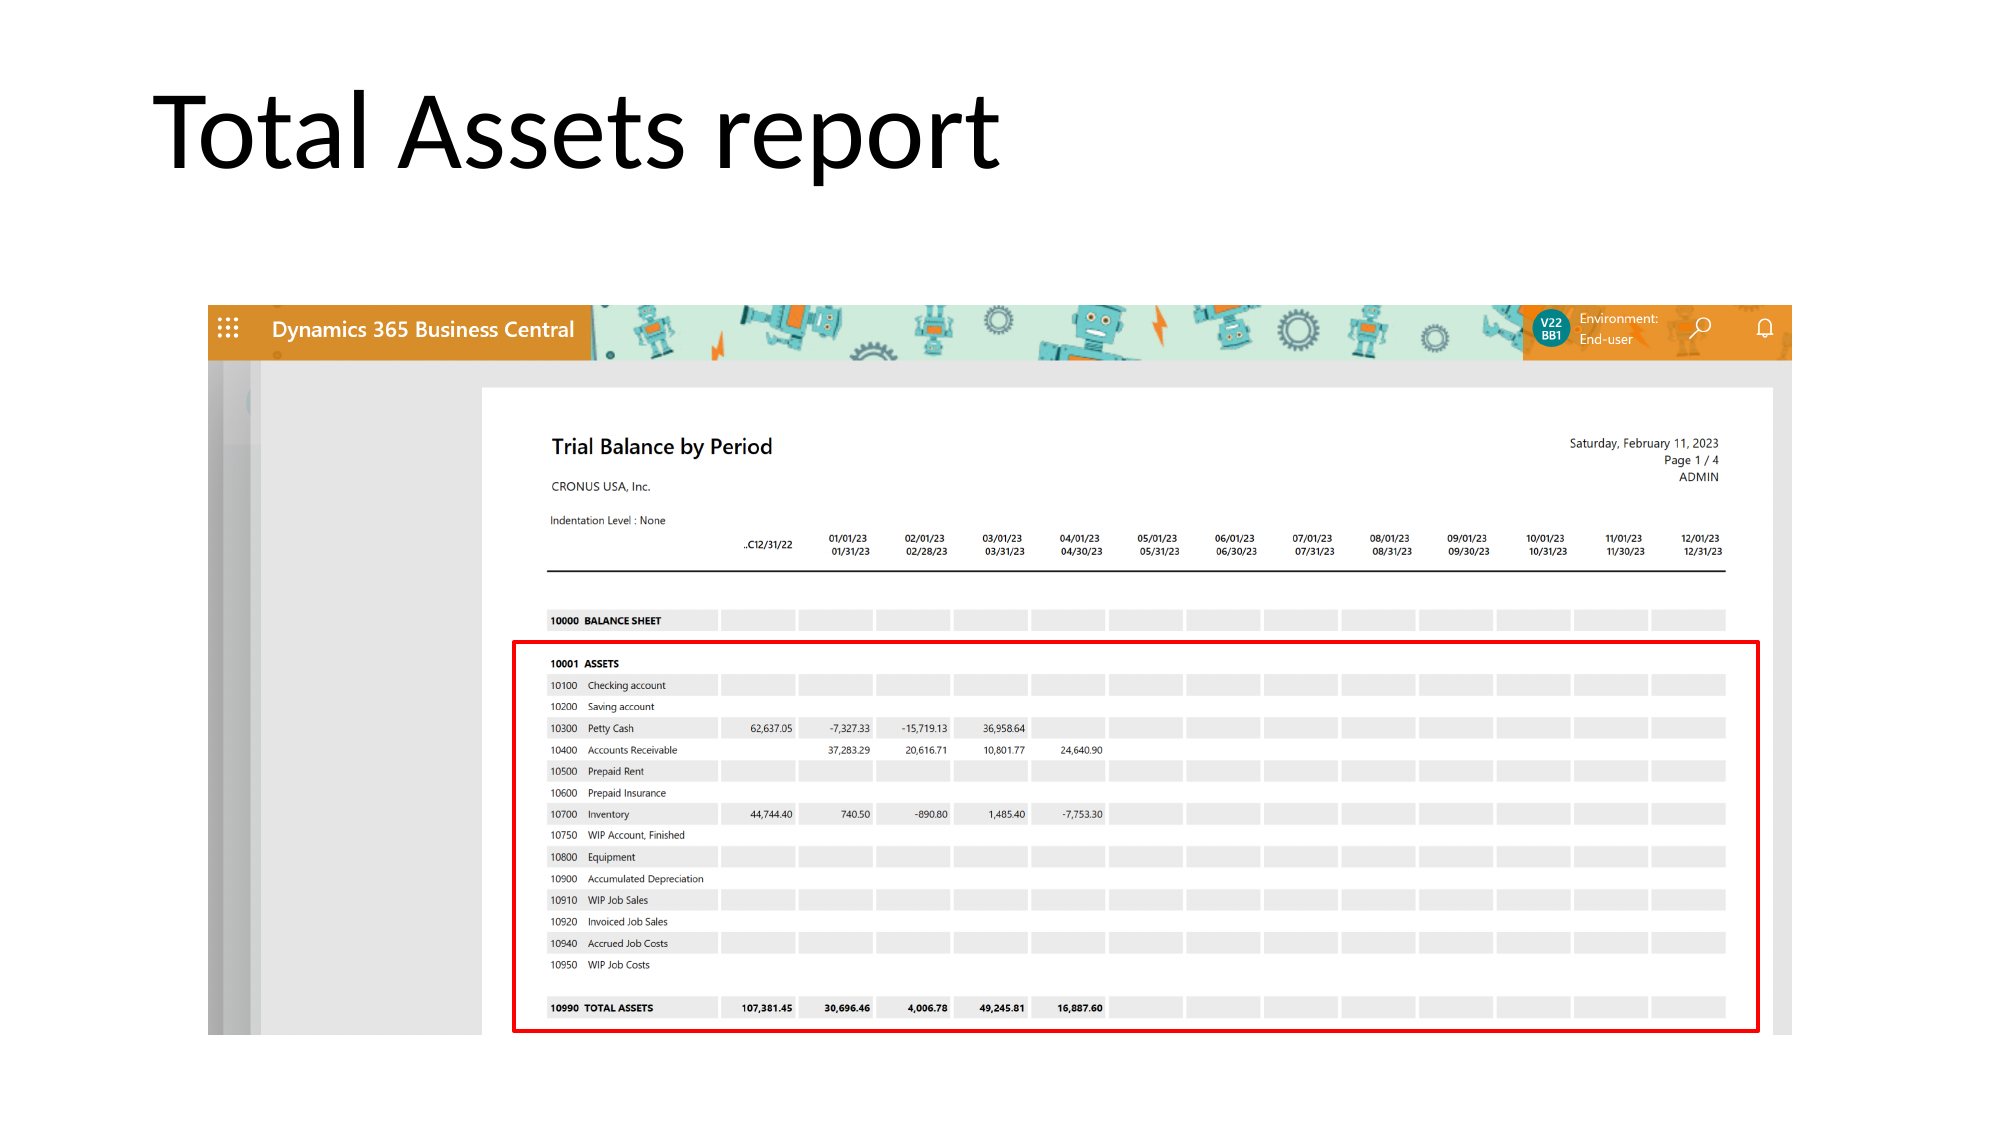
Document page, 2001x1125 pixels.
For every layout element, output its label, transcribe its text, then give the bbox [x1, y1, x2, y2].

picture [207, 305, 1792, 1035]
title Total Assets report [137, 47, 1863, 201]
